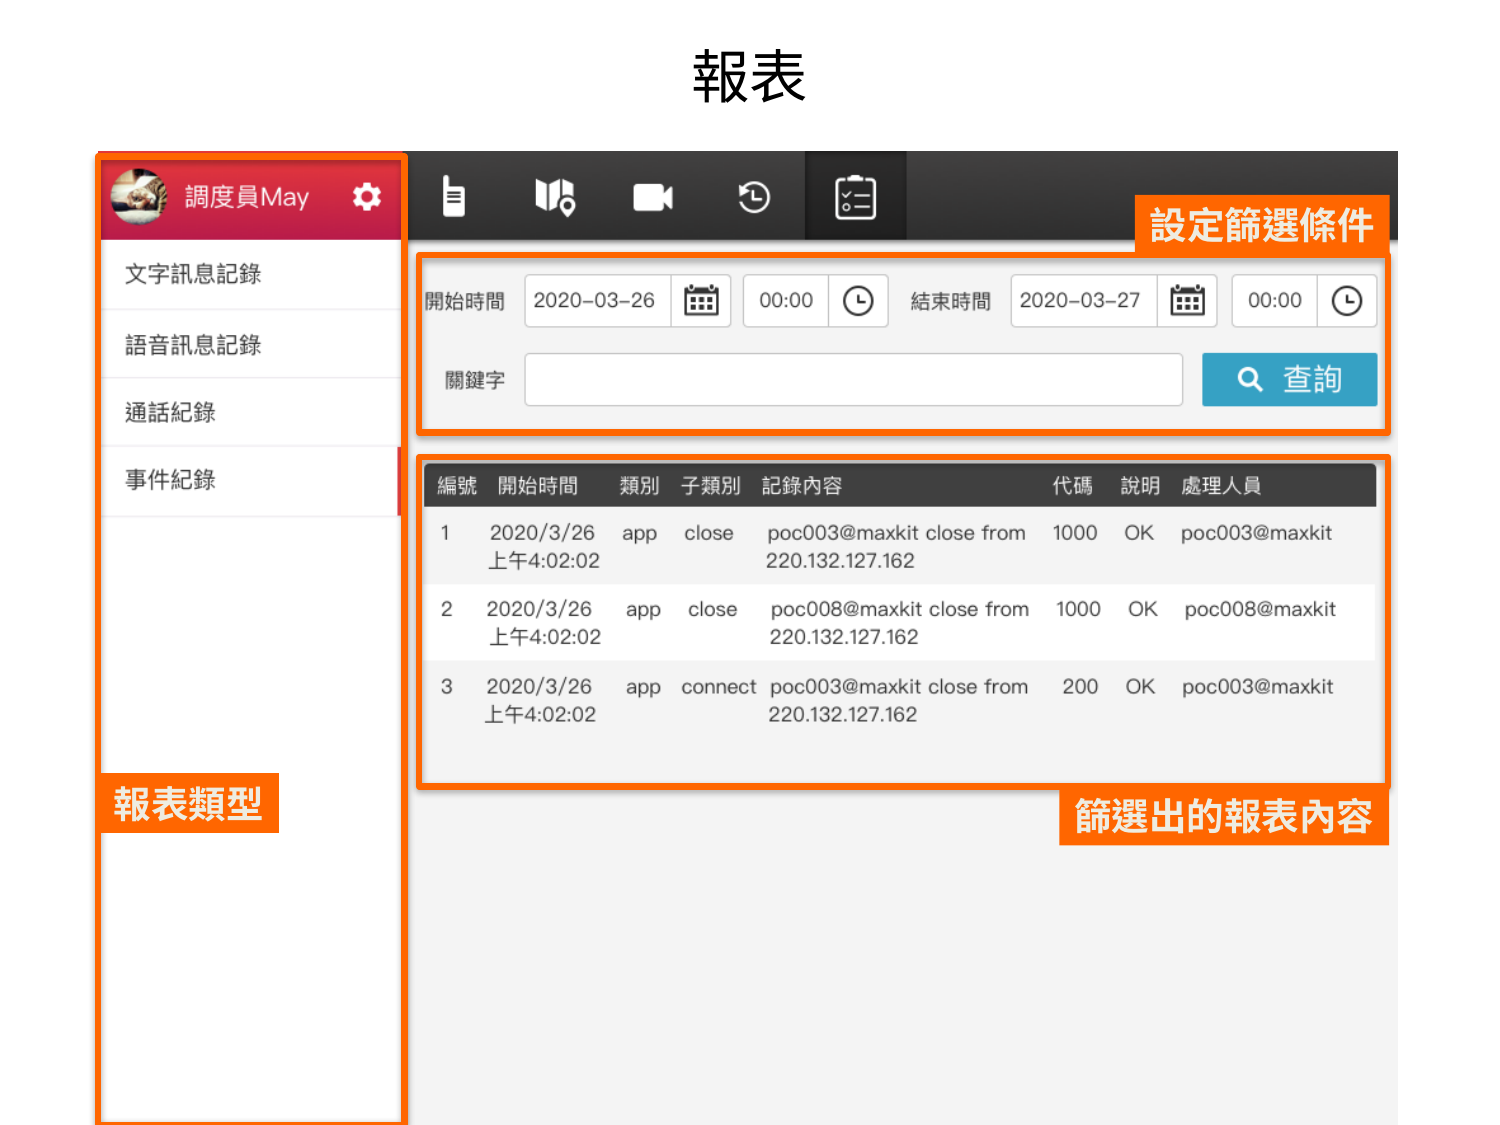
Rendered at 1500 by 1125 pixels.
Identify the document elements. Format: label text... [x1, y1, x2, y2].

text_box 報表 [676, 32, 824, 118]
picture [97, 151, 1398, 1125]
